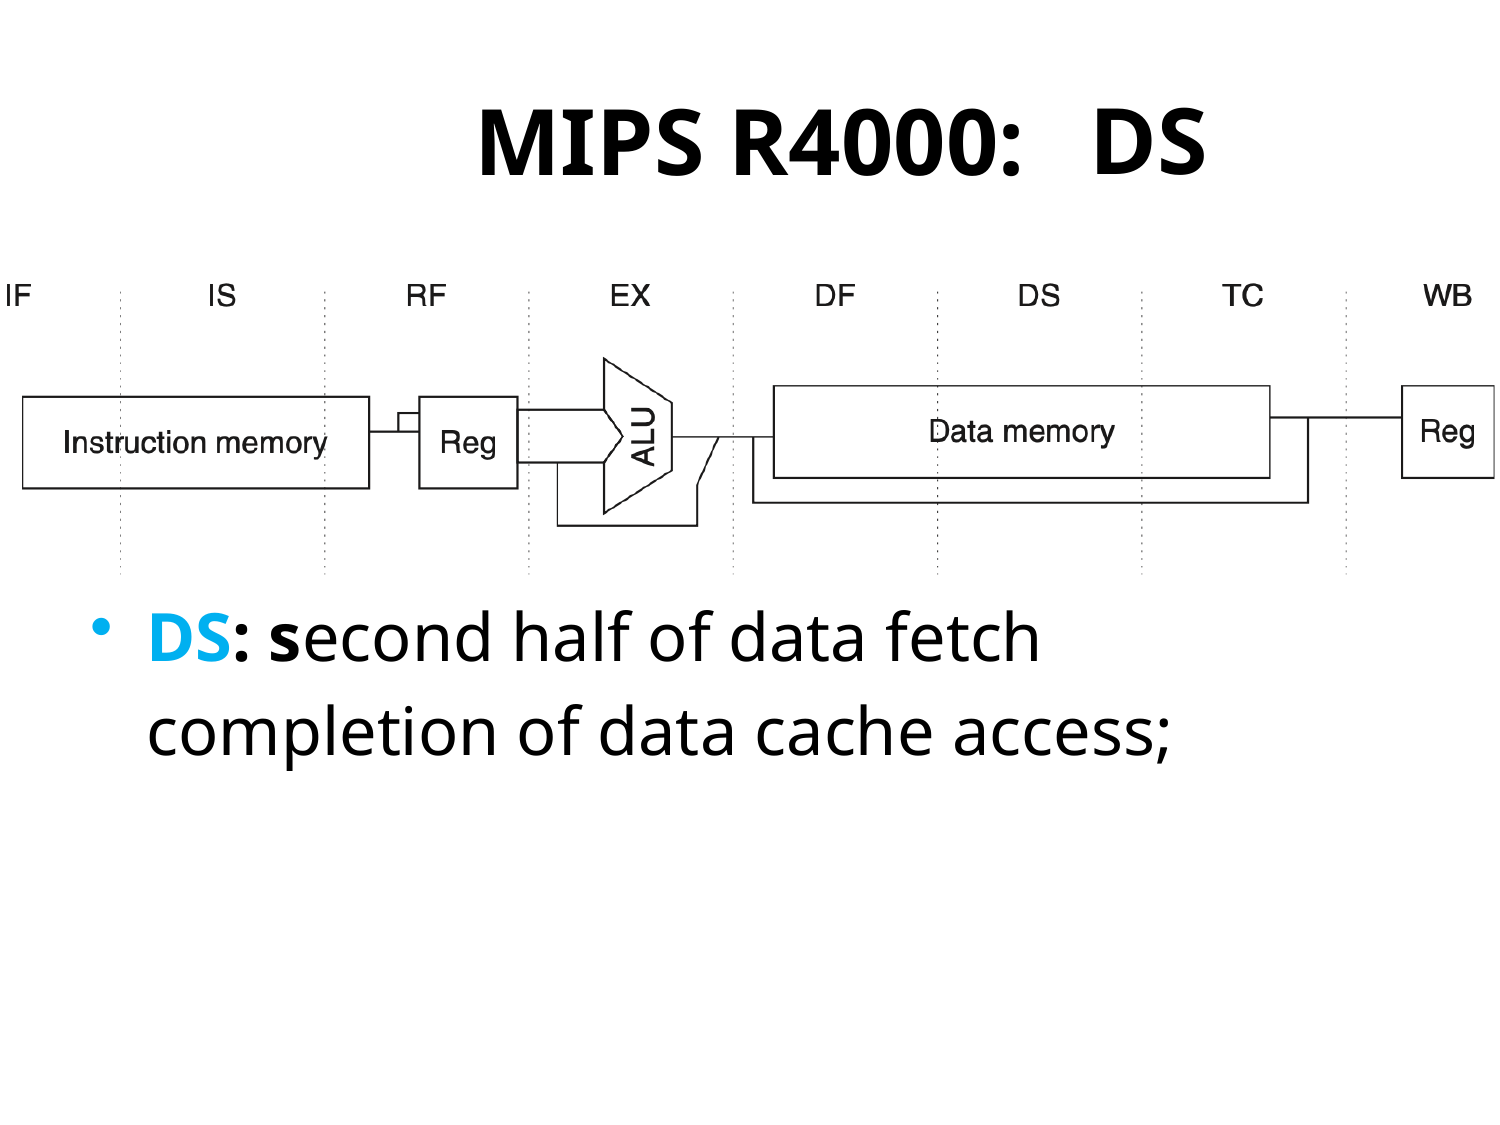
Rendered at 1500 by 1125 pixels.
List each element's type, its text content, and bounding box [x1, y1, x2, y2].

picture [0, 277, 1500, 581]
title MIPS R4000: [0, 45, 1074, 233]
list DS: second half of data fetch completion of data cache access; [75, 587, 1500, 1005]
text_box DS [1074, 37, 1500, 238]
